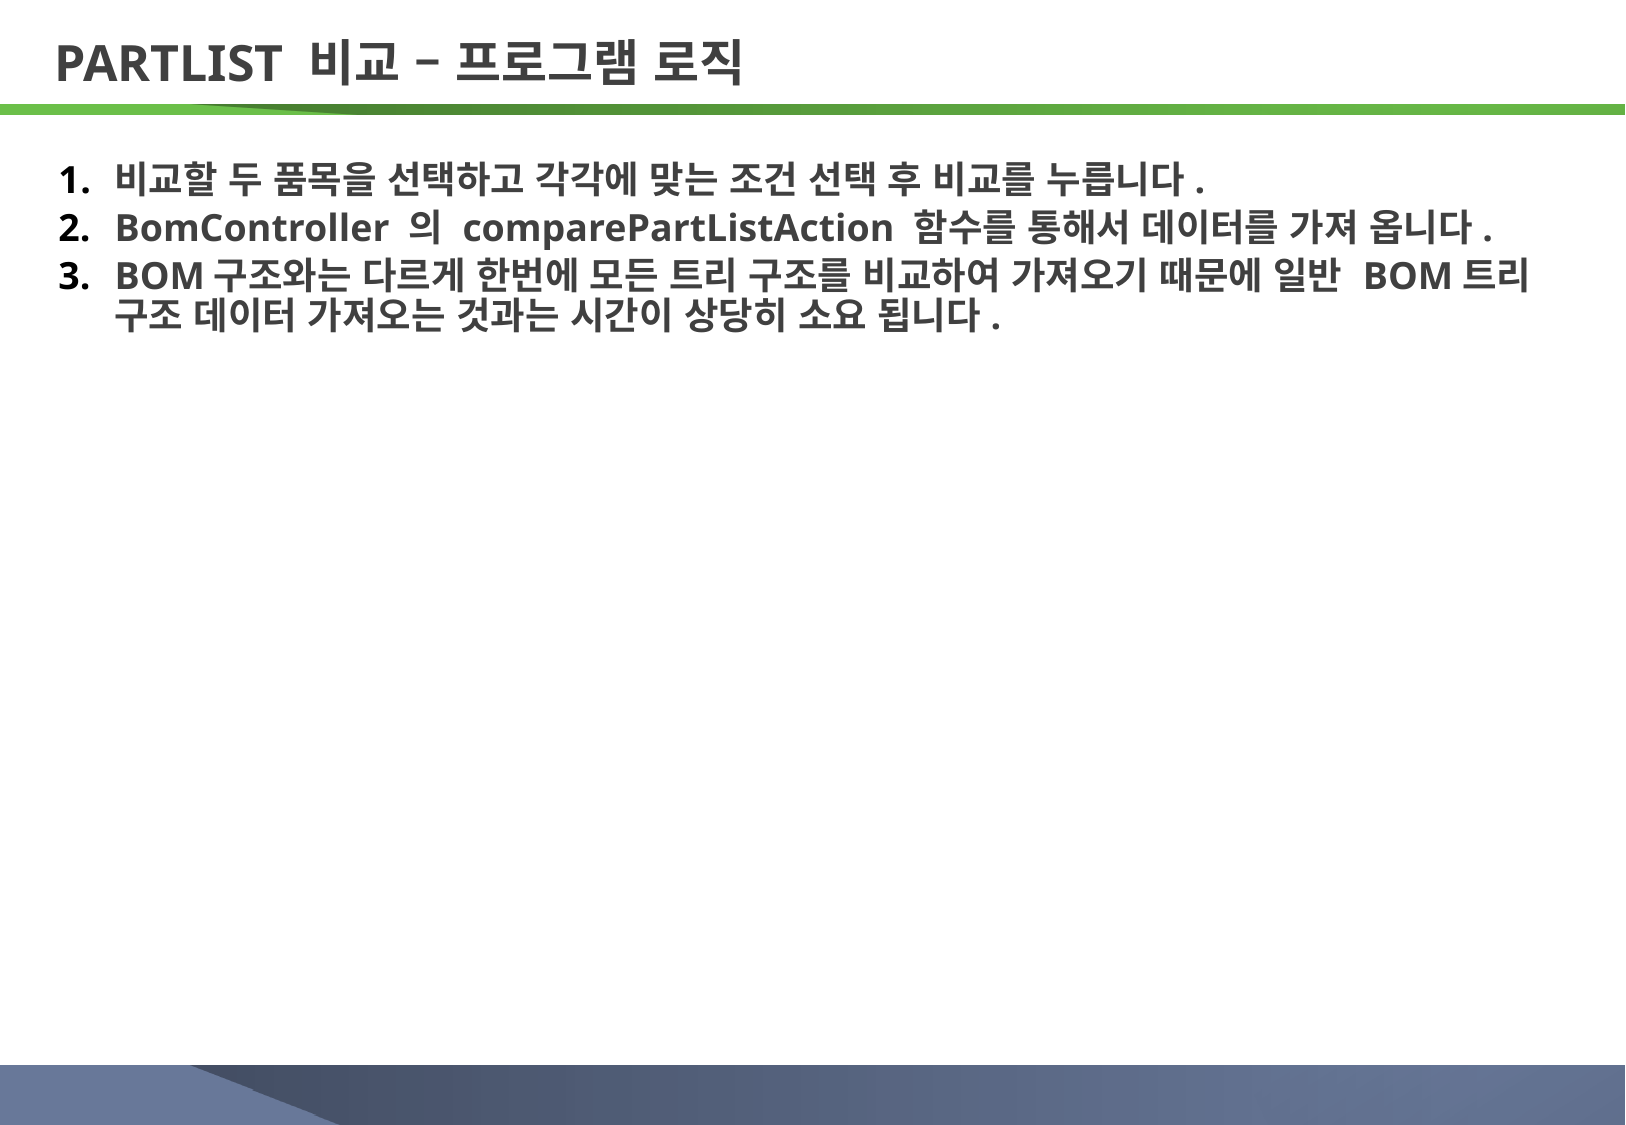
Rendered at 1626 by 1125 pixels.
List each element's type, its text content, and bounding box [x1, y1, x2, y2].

picture [0, 104, 1625, 115]
list 비교할 두 품목을 선택하고 각각에 맞는 조건 선택 후 비교를 누릅니다. BomController 의 comparePartListAction 함수를 통해서 데이터를 가져 옵니다. BOM구조와는 다르게 한번에 모든 트리 구조를 비교하여 가져오기 때문에 일반 BOM트리 구조 데이터 가져오는 것과는 시간이 상당히 소요 됩니다. [58, 160, 1588, 1014]
title PARTLIST 비교 – 프로그램 로직 [54, 33, 1462, 91]
